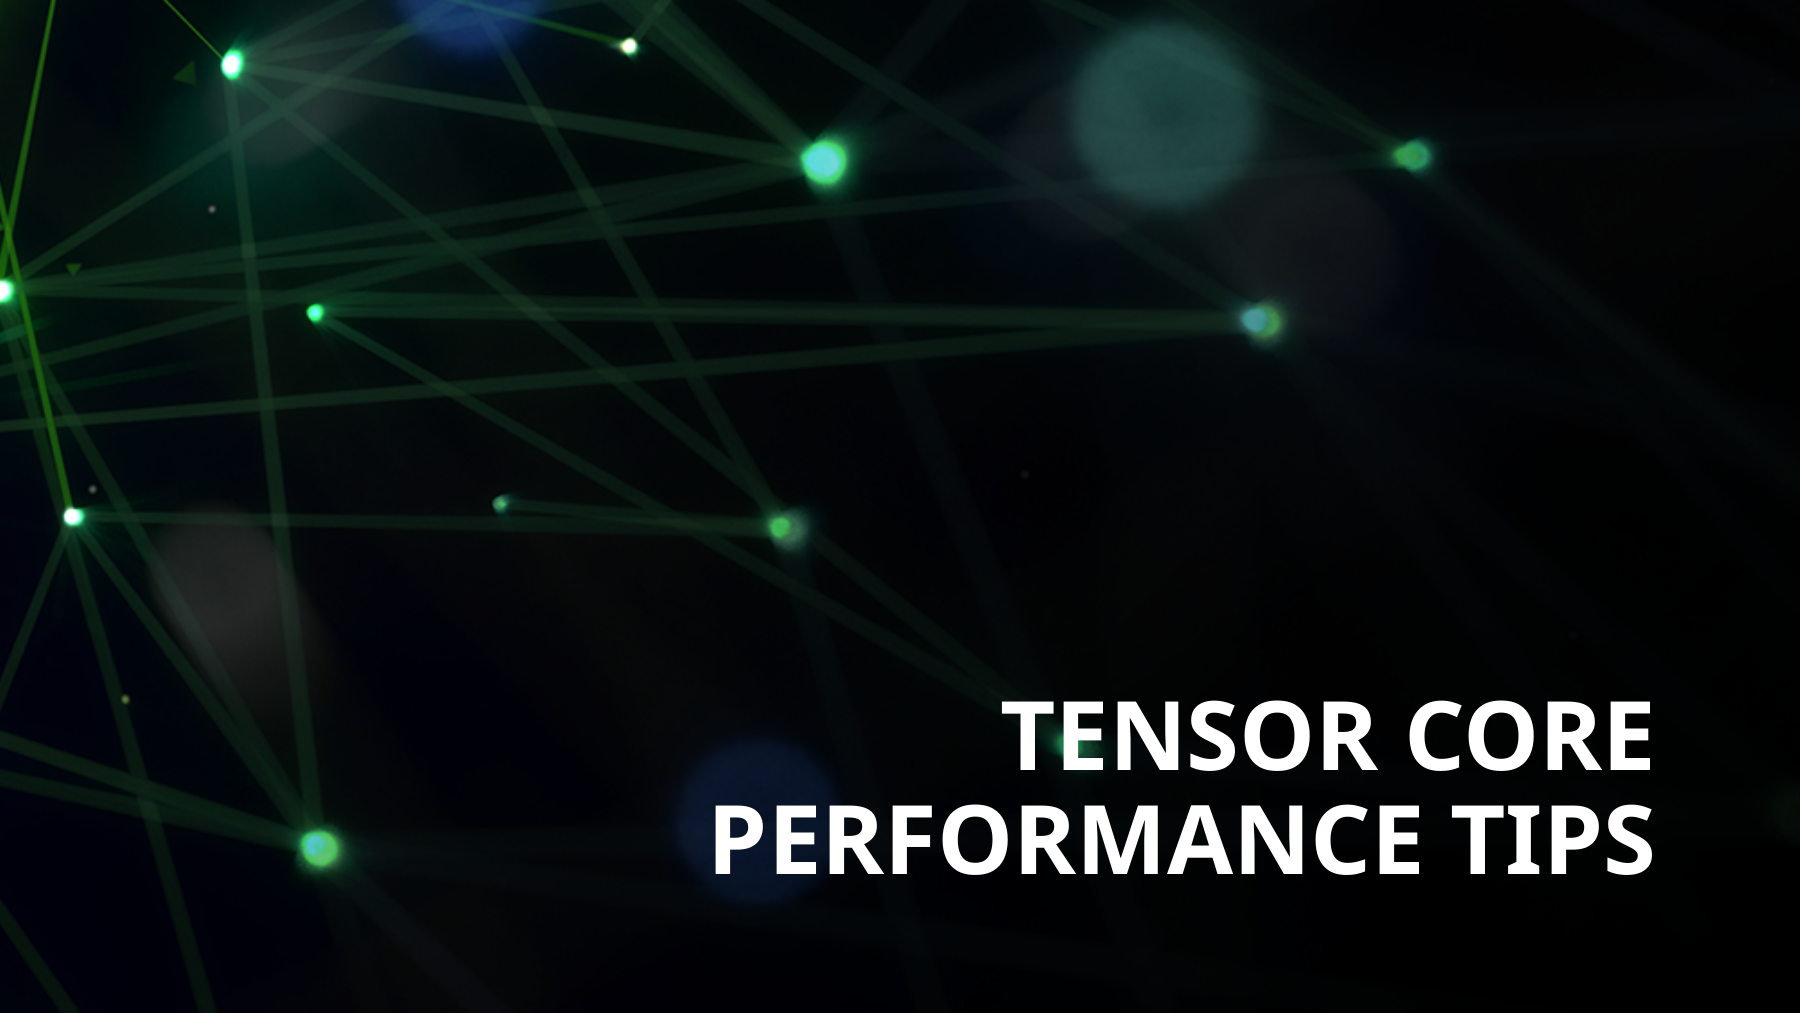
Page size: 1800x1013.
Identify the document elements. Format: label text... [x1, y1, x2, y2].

title Tensor core performance tips [669, 676, 1672, 903]
picture [0, 0, 1800, 1013]
